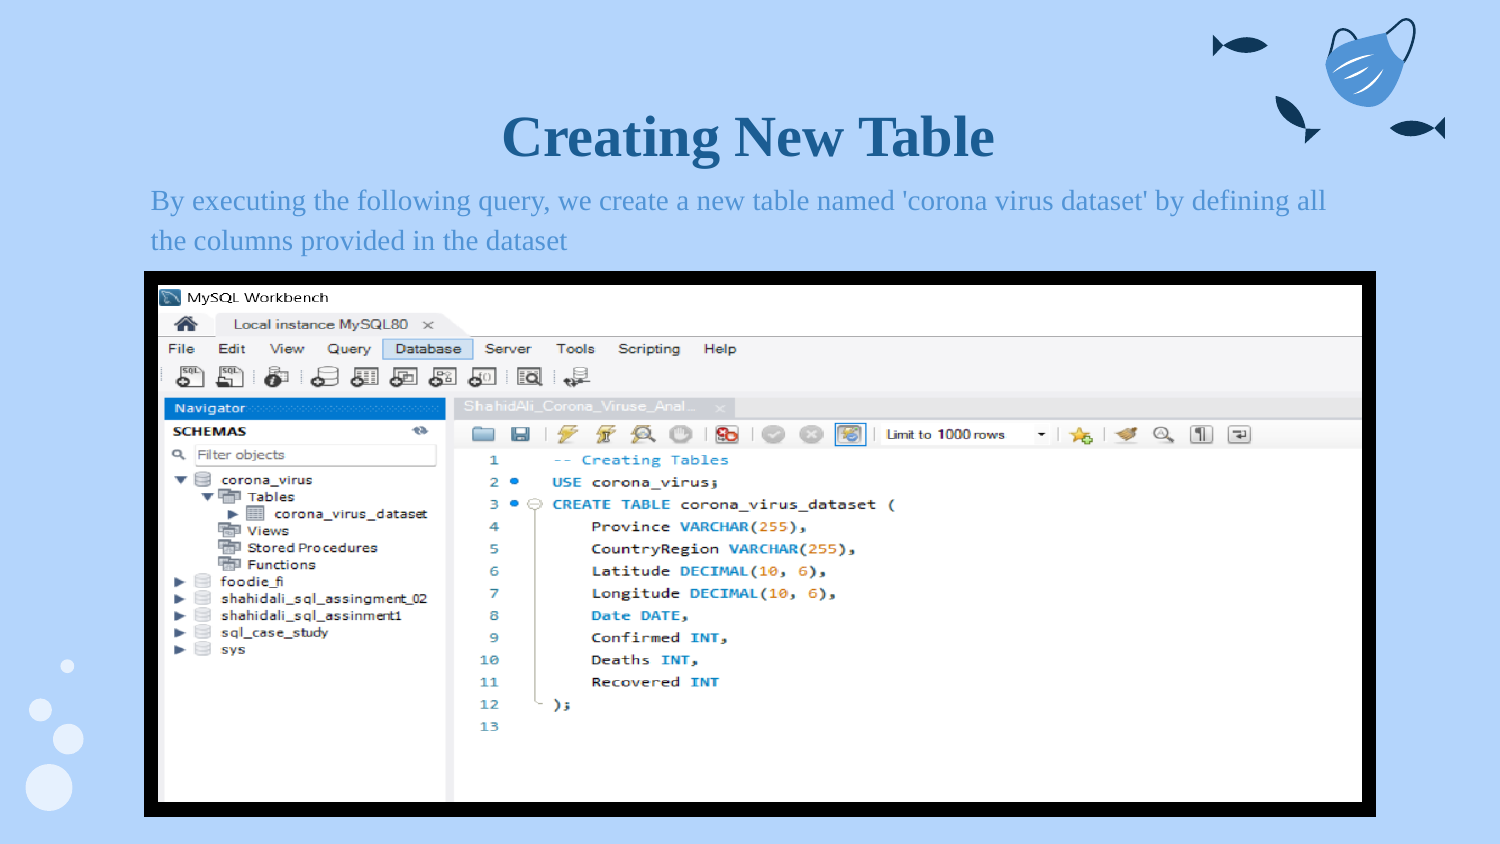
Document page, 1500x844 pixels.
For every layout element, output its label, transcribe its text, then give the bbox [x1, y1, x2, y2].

list By executing the following query, we create a new table named 'corona virus dataset' by defining all the columns provided in the dataset [116, 177, 1380, 220]
text_box [158, 235, 1362, 271]
title Creating New Table [116, 82, 1380, 177]
picture [157, 285, 1362, 803]
